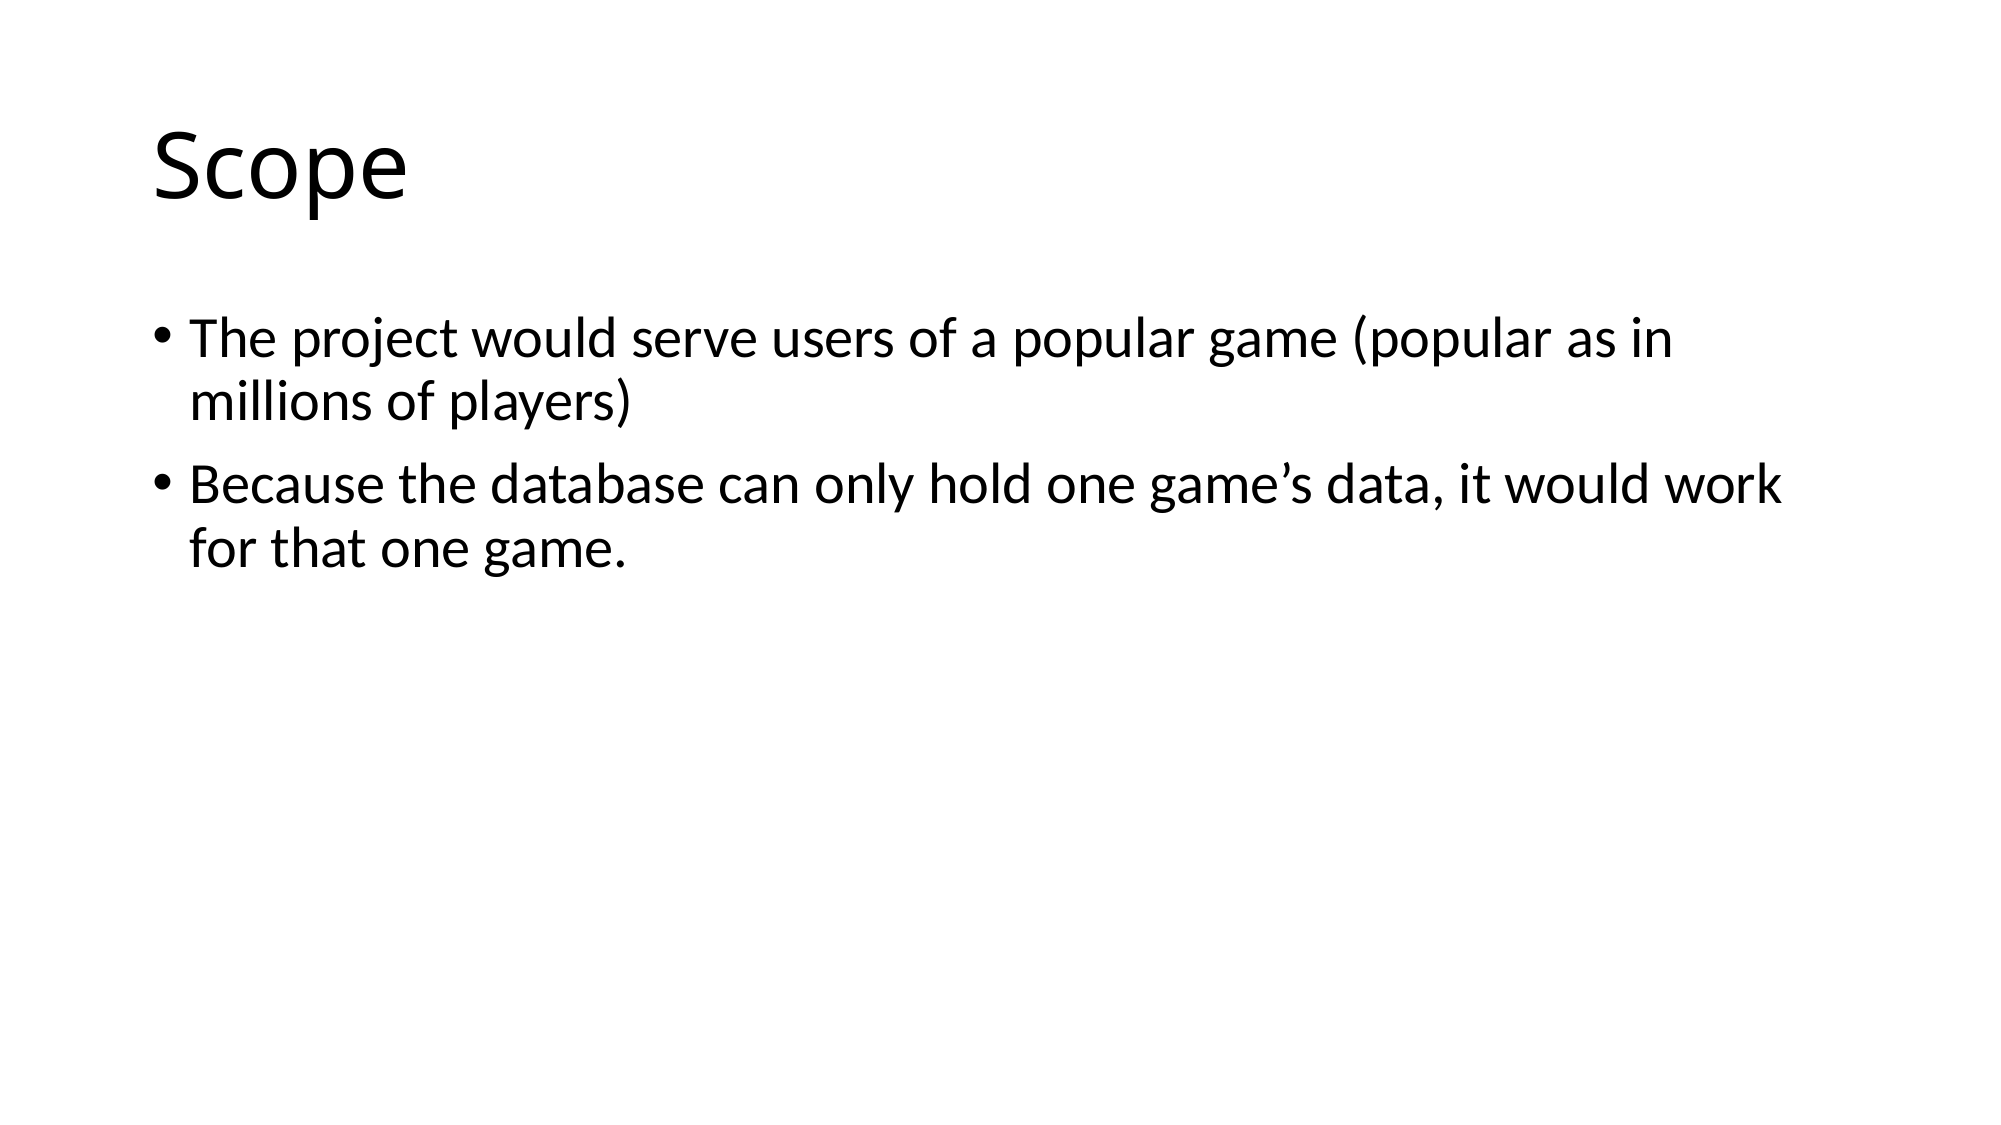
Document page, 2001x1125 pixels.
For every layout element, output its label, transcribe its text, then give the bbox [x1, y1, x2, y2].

title Scope [137, 59, 1863, 278]
list The project would serve users of a popular game (popular as in millions of players) Because the database can only hold one game’s data, it would work for that one game. [137, 299, 1863, 1014]
